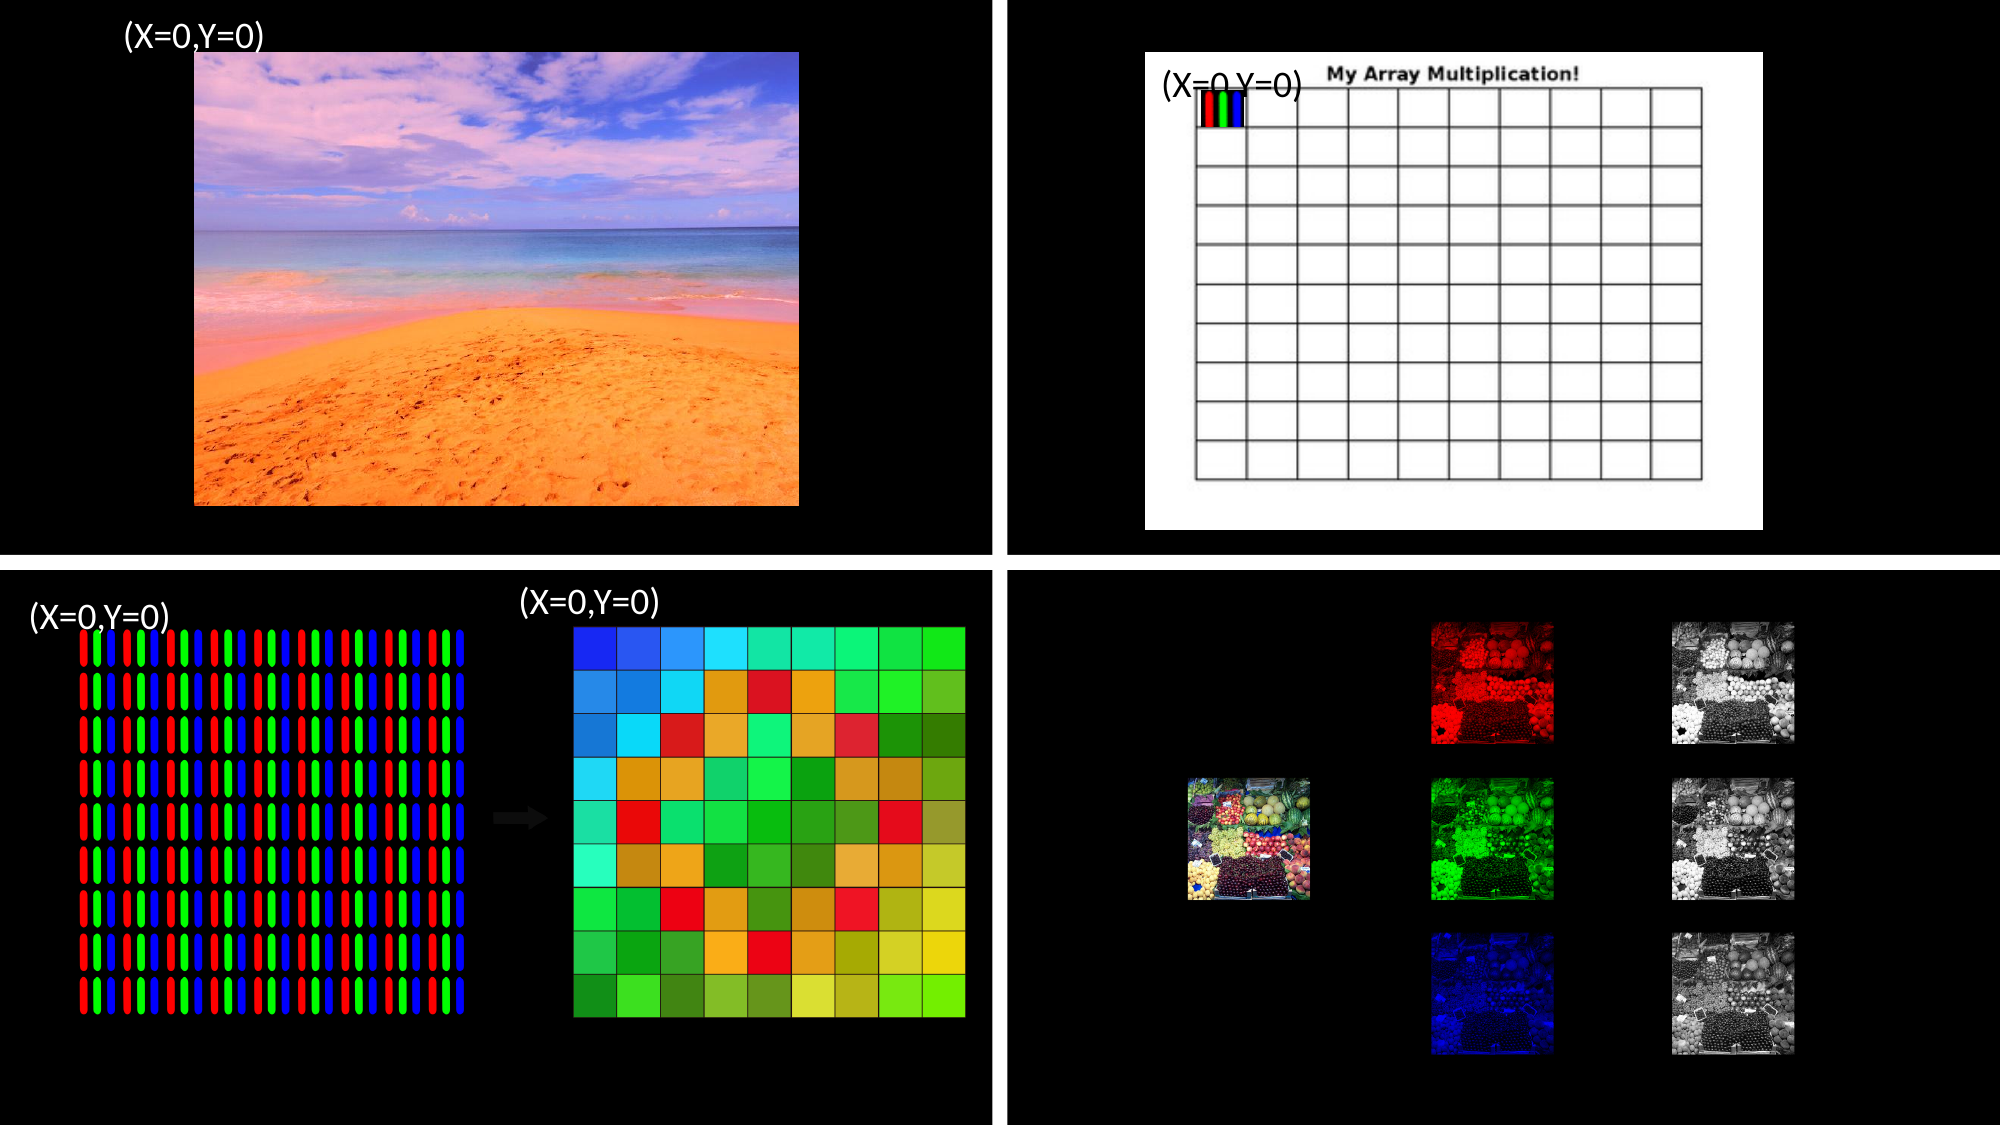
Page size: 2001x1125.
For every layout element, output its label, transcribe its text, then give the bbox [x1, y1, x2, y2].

picture [74, 626, 966, 1018]
text_box (X=0,Y=0) [13, 584, 186, 645]
text_box [991, 571, 1008, 1125]
picture [1098, 595, 1824, 1073]
picture [194, 52, 799, 506]
text_box [0, 554, 994, 571]
text_box (X=0,Y=0) [108, 3, 281, 64]
text_box [994, 554, 2000, 571]
text_box [991, 0, 1008, 554]
picture [1145, 52, 1764, 530]
text_box (X=0,Y=0) [503, 569, 676, 626]
